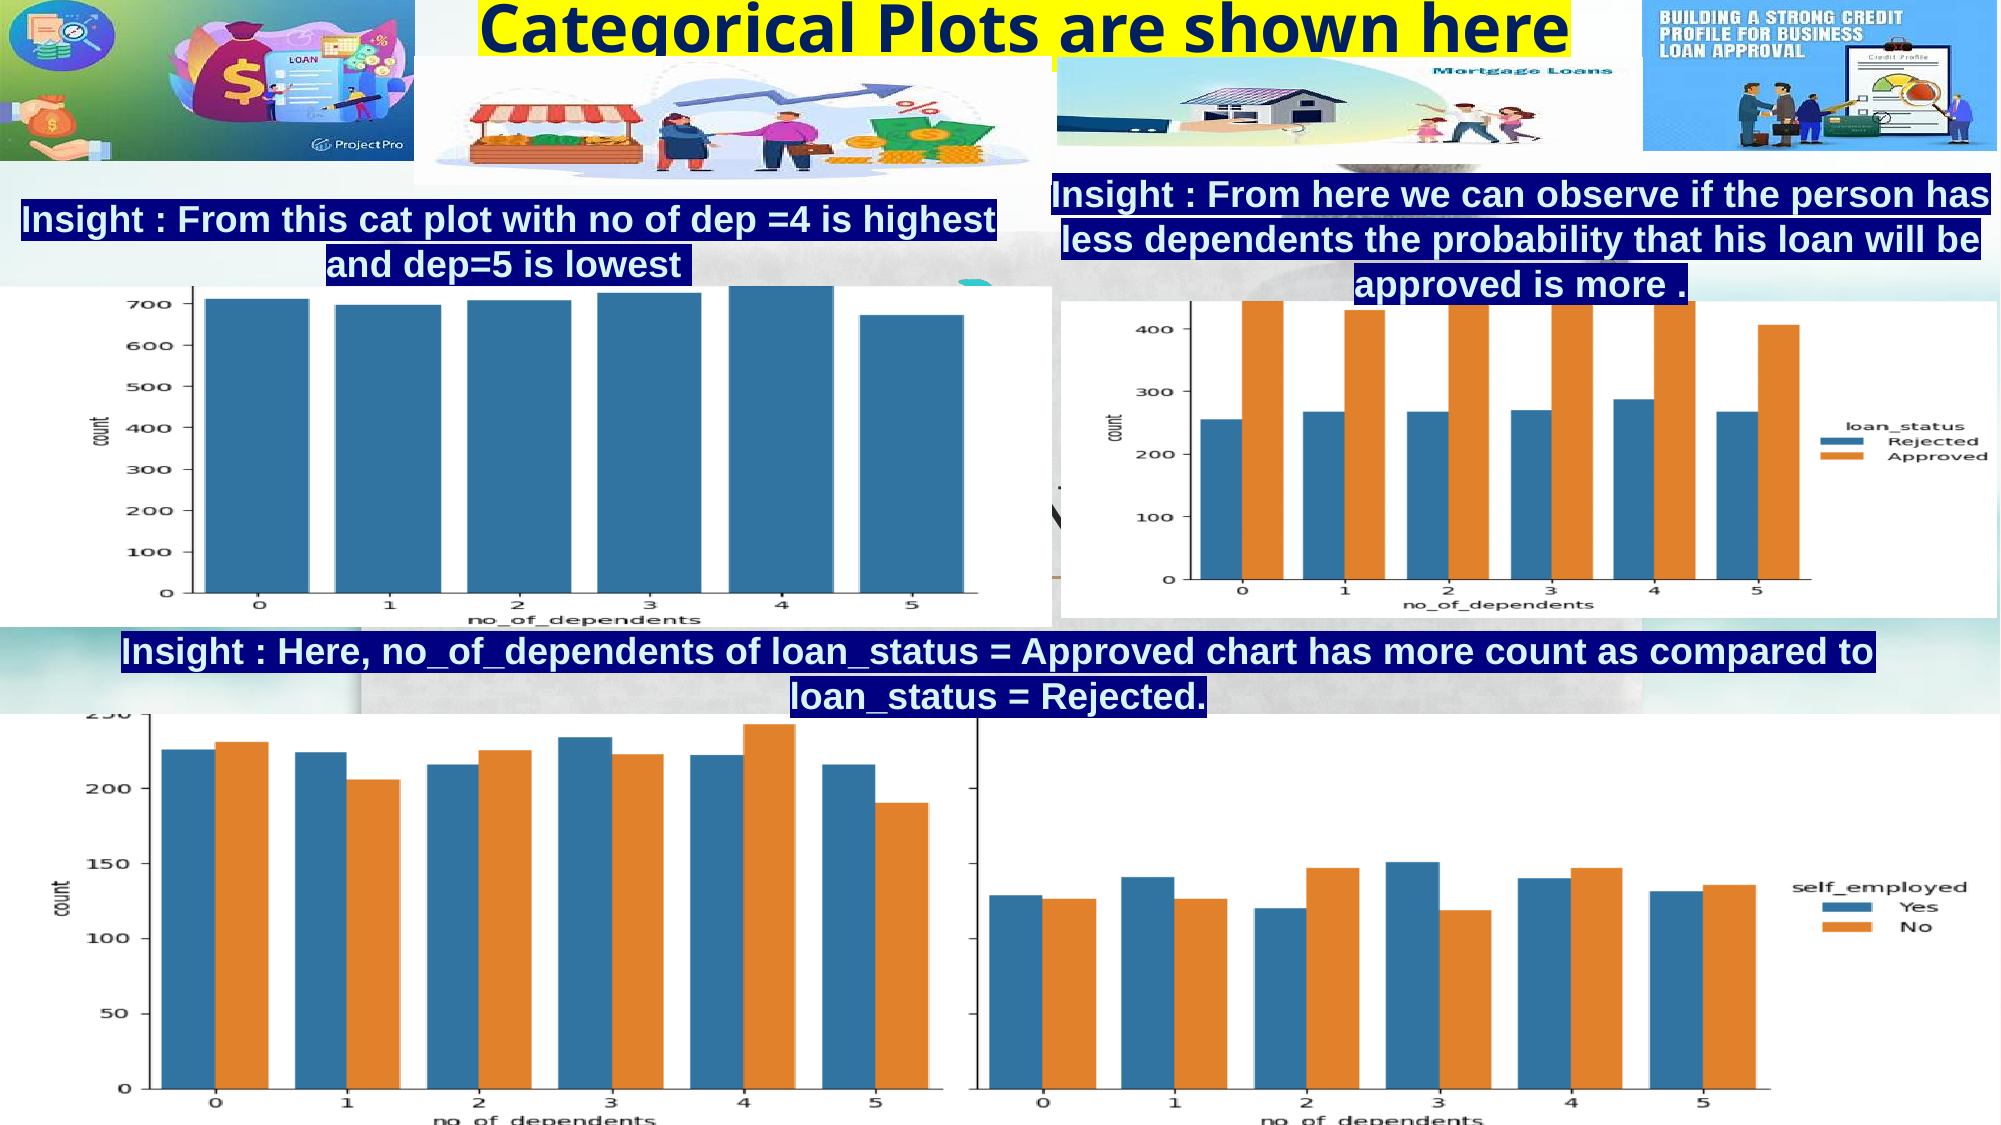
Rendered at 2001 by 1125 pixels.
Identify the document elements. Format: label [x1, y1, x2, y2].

text_box [361, 579, 1643, 714]
text_box [1052, 418, 1061, 577]
picture [0, 0, 2001, 1125]
text_box [361, 231, 1643, 301]
